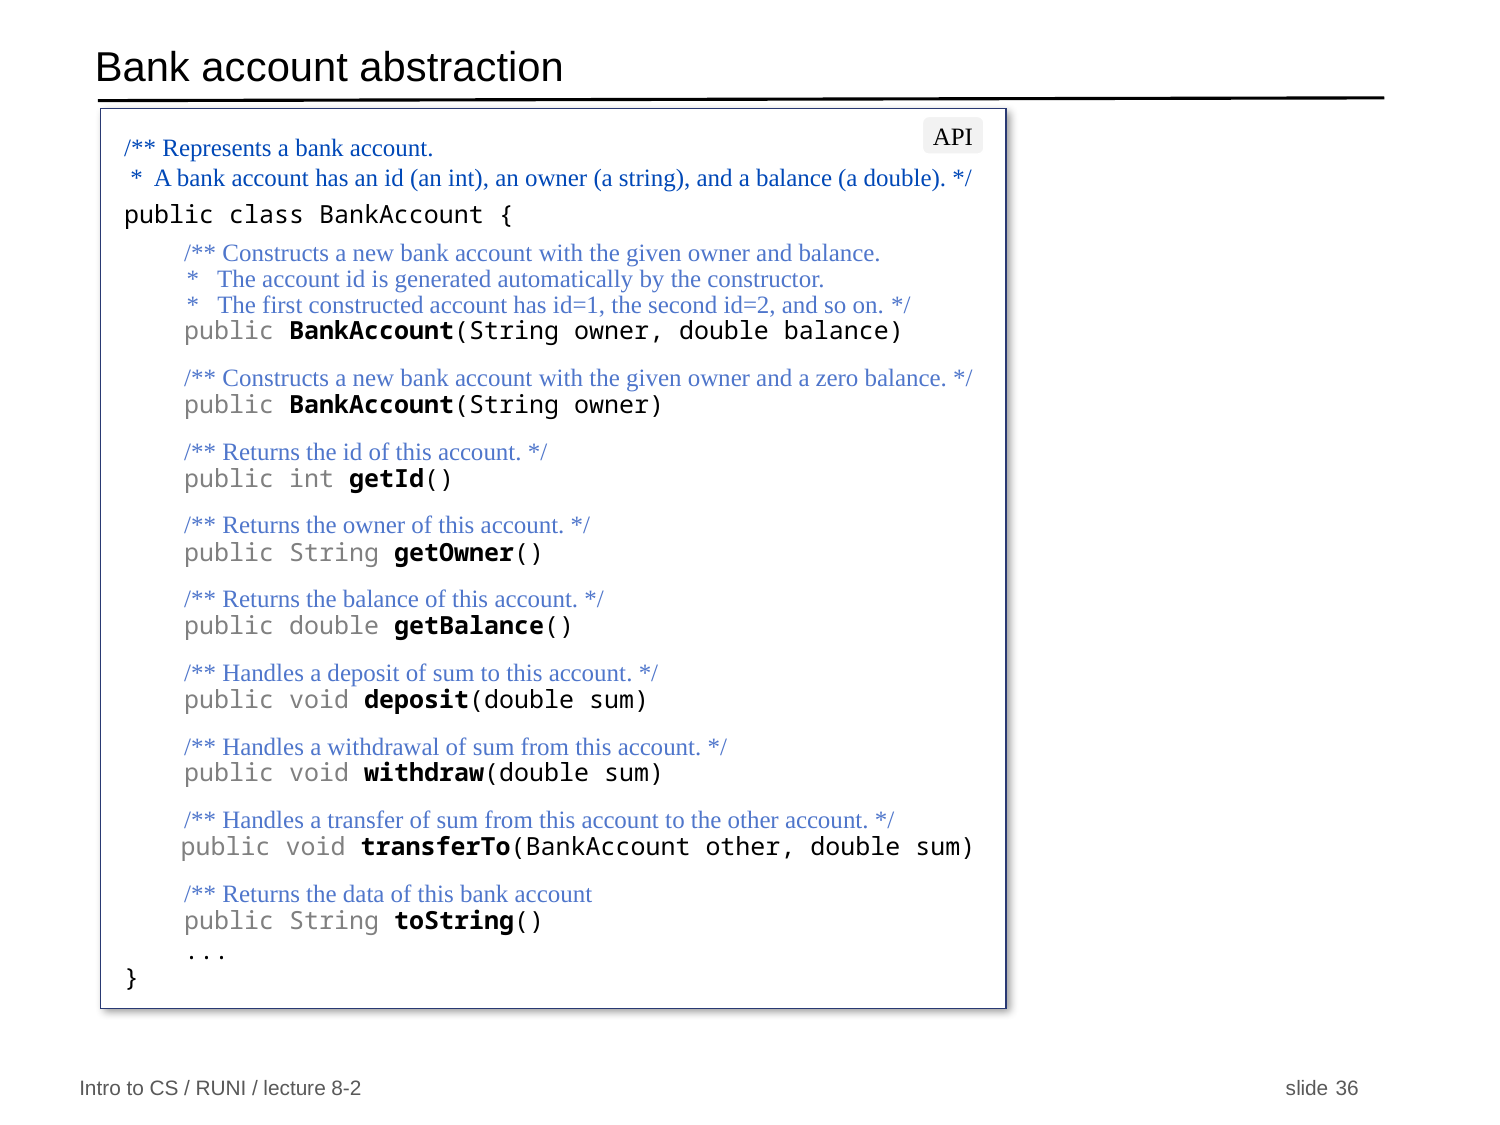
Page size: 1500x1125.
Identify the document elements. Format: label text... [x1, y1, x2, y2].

text_box API [922, 116, 984, 155]
title Bank account abstraction [79, 33, 1371, 109]
text_box /** Represents a bank account. * A bank account has an id (an int), an owner (a string), and a balance (a double). */ public class BankAccount { /** Constructs a new bank account with the given owner and balance. * The account id is generated automatically by the constructor. * The first constructed account has id=1, the second id=2, and so on. */ public BankAccount(String owner, double balance) /** Constructs a new bank account with the given owner and a zero balance. */ public BankAccount(String owner) /** Returns the id of this account. */ public int getId() /** Returns the owner of this account. */ public String getOwner() /** Returns the balance of this account. */ public double getBalance() /** Handles a deposit of sum to this account. */ public void deposit(double sum) /** Handles a withdrawal of sum from this account. */ public void withdraw(double sum) /** Handles a transfer of sum from this account to the other account. */ public void transferTo(BankAccount other, double sum) /** Returns the data of this bank account public String toString() ... } [100, 108, 1006, 1009]
